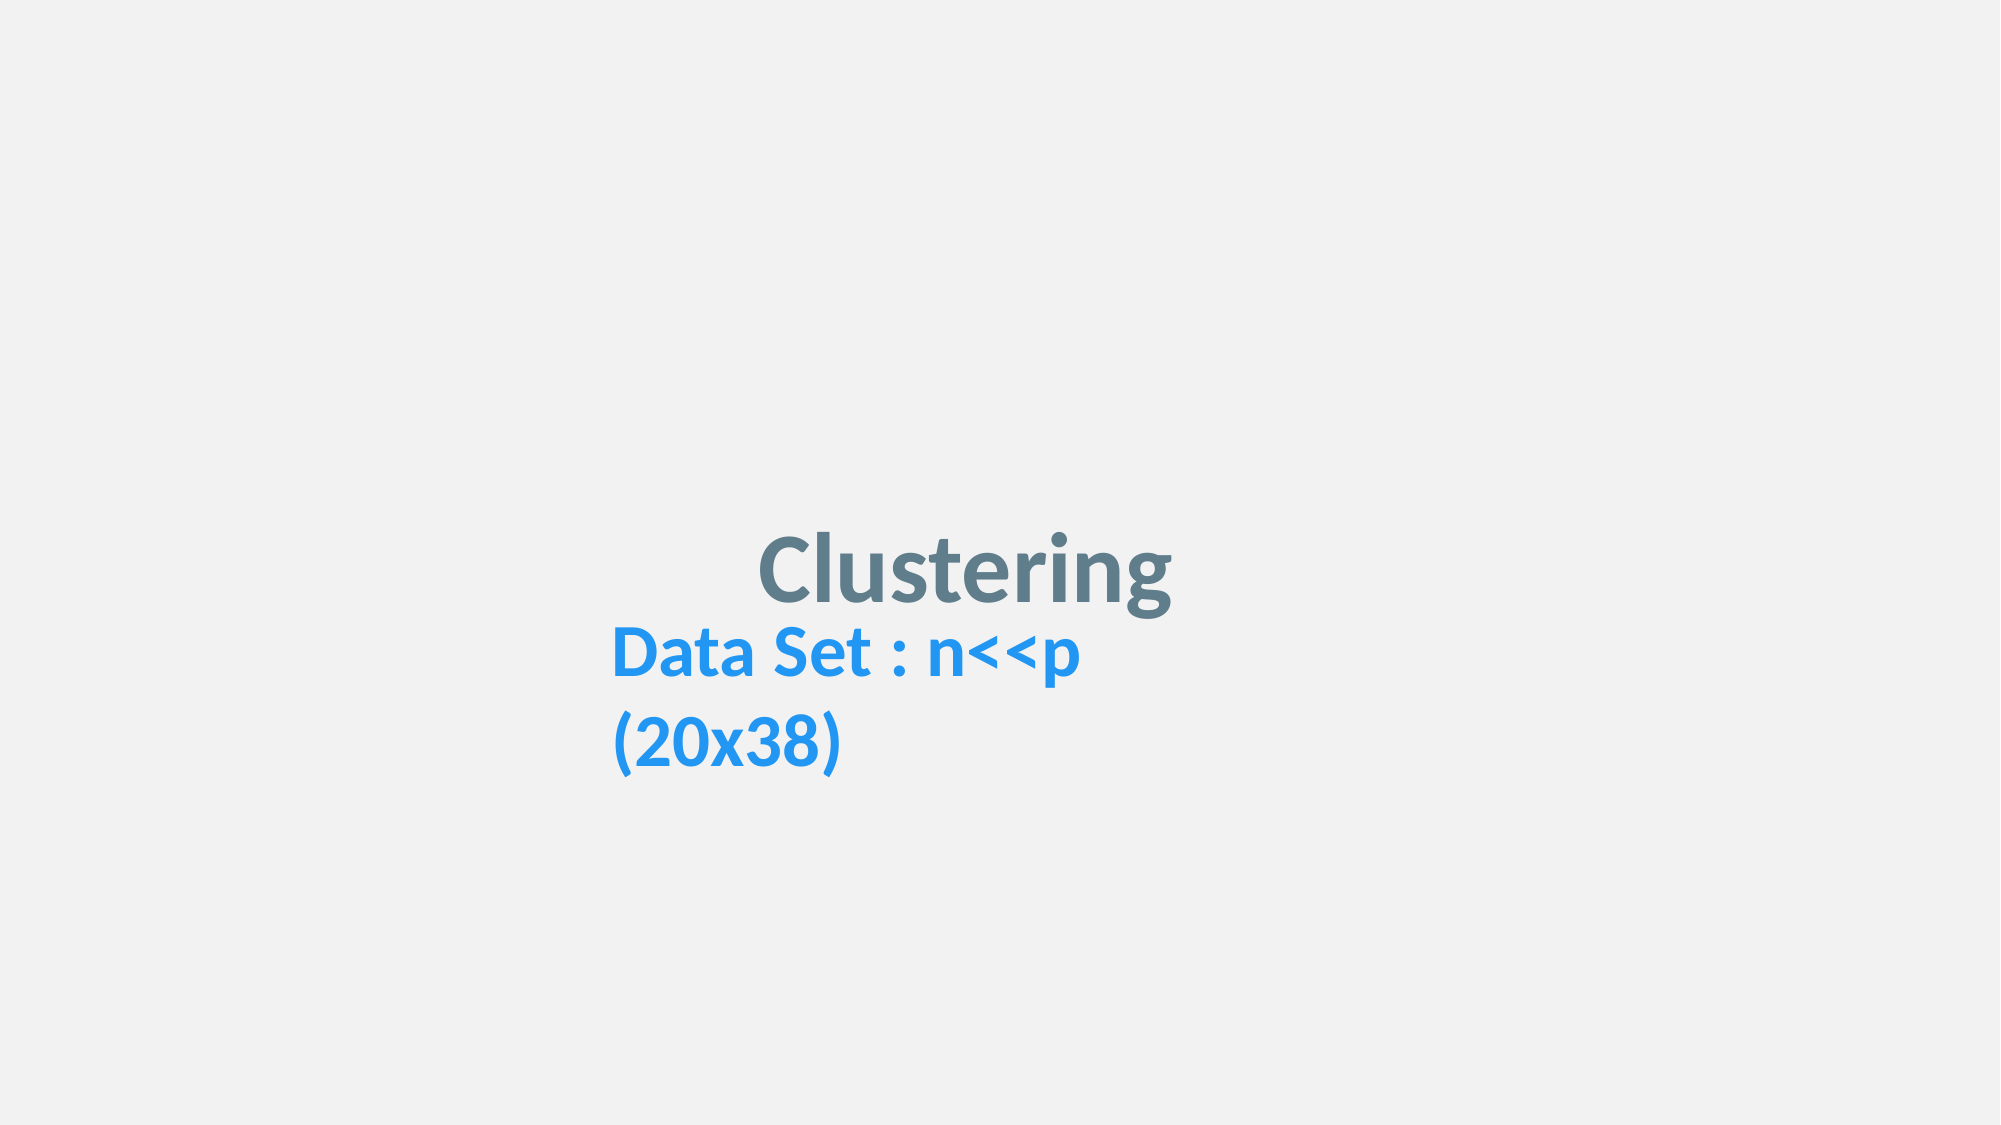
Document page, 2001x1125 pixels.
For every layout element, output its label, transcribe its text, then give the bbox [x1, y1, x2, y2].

text_box Data Set : n<<p (20x38) [596, 593, 1336, 789]
text_box Clustering [286, 495, 1646, 630]
